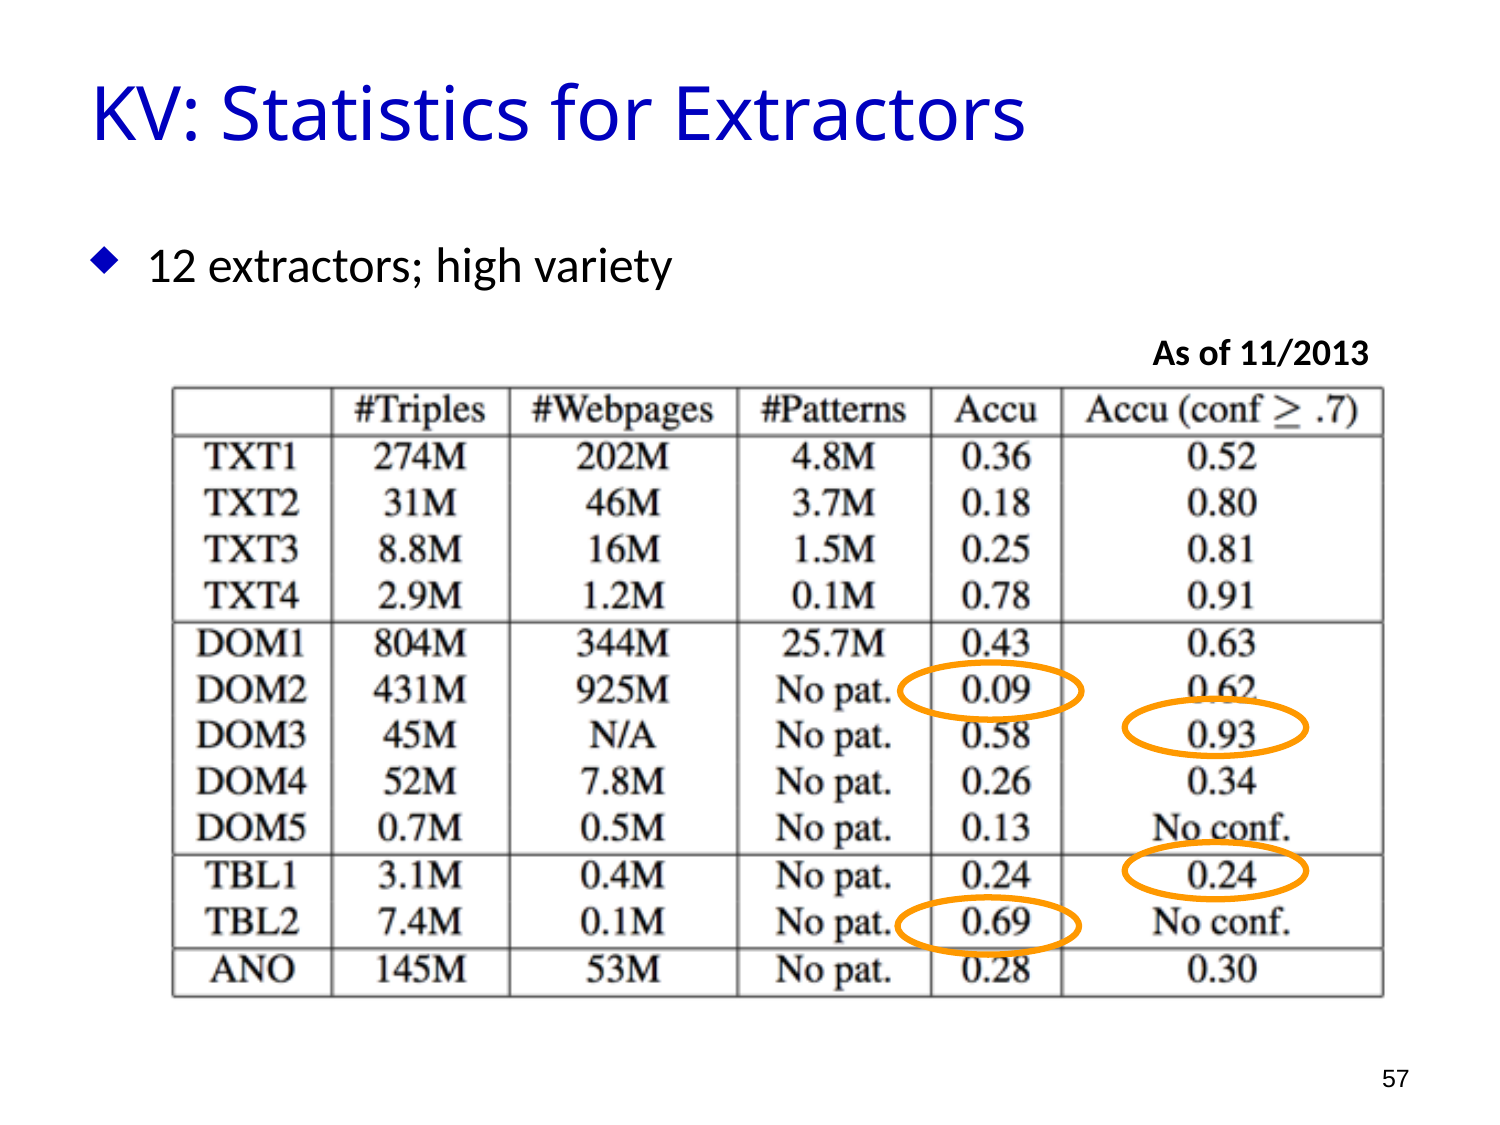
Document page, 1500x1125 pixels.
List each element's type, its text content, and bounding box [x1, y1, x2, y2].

picture [149, 372, 1407, 1026]
text_box As of 11/2013 [1137, 312, 1475, 388]
list 12 extractors; high variety [74, 224, 1500, 963]
slide_number 57 [1074, 1025, 1425, 1100]
title KV: Statistics for Extractors [74, 45, 1500, 176]
